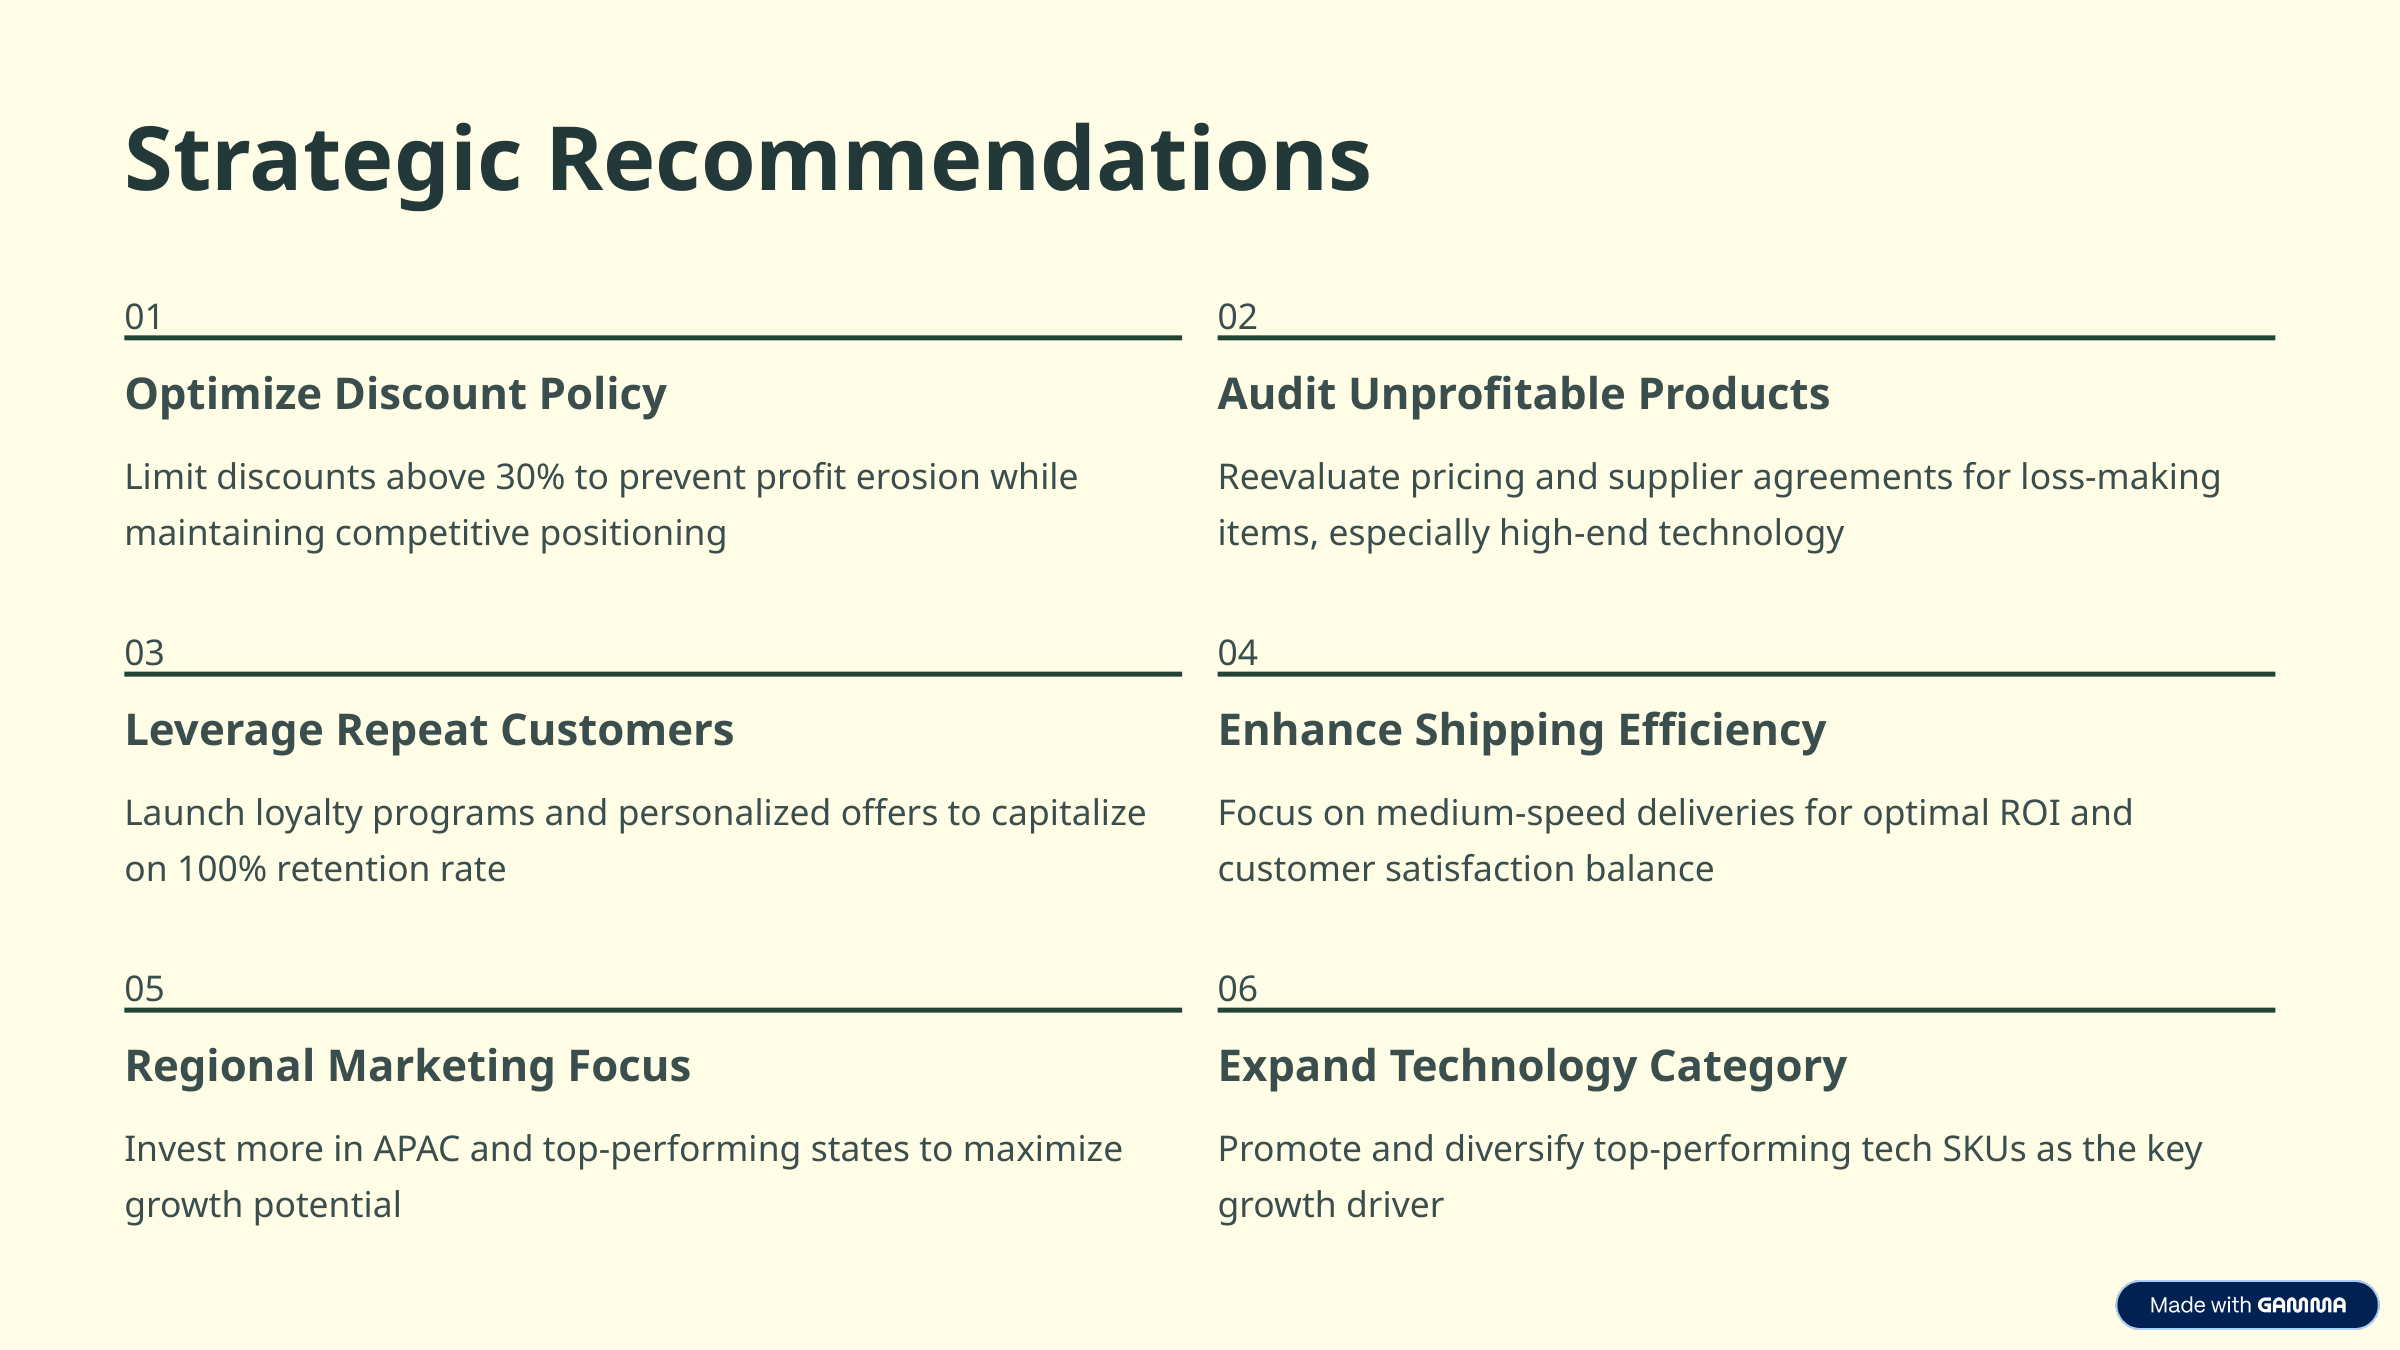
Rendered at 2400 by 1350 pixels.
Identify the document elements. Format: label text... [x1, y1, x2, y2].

text_box Reevaluate pricing and supplier agreements for loss-making items, especially high-end technology [1217, 440, 2276, 554]
text_box Enhance Shipping Efficiency [1217, 699, 1918, 755]
text_box [1217, 671, 2276, 677]
text_box Limit discounts above 30% to prevent profit erosion while maintaining competitive positioning [124, 440, 1183, 554]
text_box Strategic Recommendations [124, 97, 1536, 209]
text_box 04 [1217, 616, 1254, 661]
text_box [124, 1007, 1183, 1013]
text_box Regional Marketing Focus [124, 1035, 758, 1091]
text_box 03 [124, 616, 160, 661]
text_box Expand Technology Category [1217, 1035, 1941, 1091]
text_box Launch loyalty programs and personalized offers to capitalize on 100% retention rate [124, 776, 1183, 891]
text_box 01 [124, 280, 160, 325]
text_box [1217, 335, 2276, 341]
text_box [1217, 1007, 2276, 1013]
text_box 05 [124, 952, 160, 997]
text_box Focus on medium-speed deliveries for optimal ROI and customer satisfaction balance [1217, 776, 2276, 891]
text_box [124, 671, 1183, 677]
text_box Leverage Repeat Customers [124, 699, 820, 755]
text_box 02 [1217, 280, 1254, 325]
text_box Invest more in APAC and top-performing states to maximize growth potential [124, 1112, 1183, 1227]
text_box Optimize Discount Policy [124, 363, 737, 419]
picture [2106, 1271, 2389, 1339]
text_box Promote and diversify top-performing tech SKUs as the key growth driver [1217, 1112, 2276, 1227]
text_box Audit Unprofitable Products [1217, 363, 1901, 419]
text_box 06 [1217, 952, 1254, 997]
text_box [124, 335, 1183, 341]
